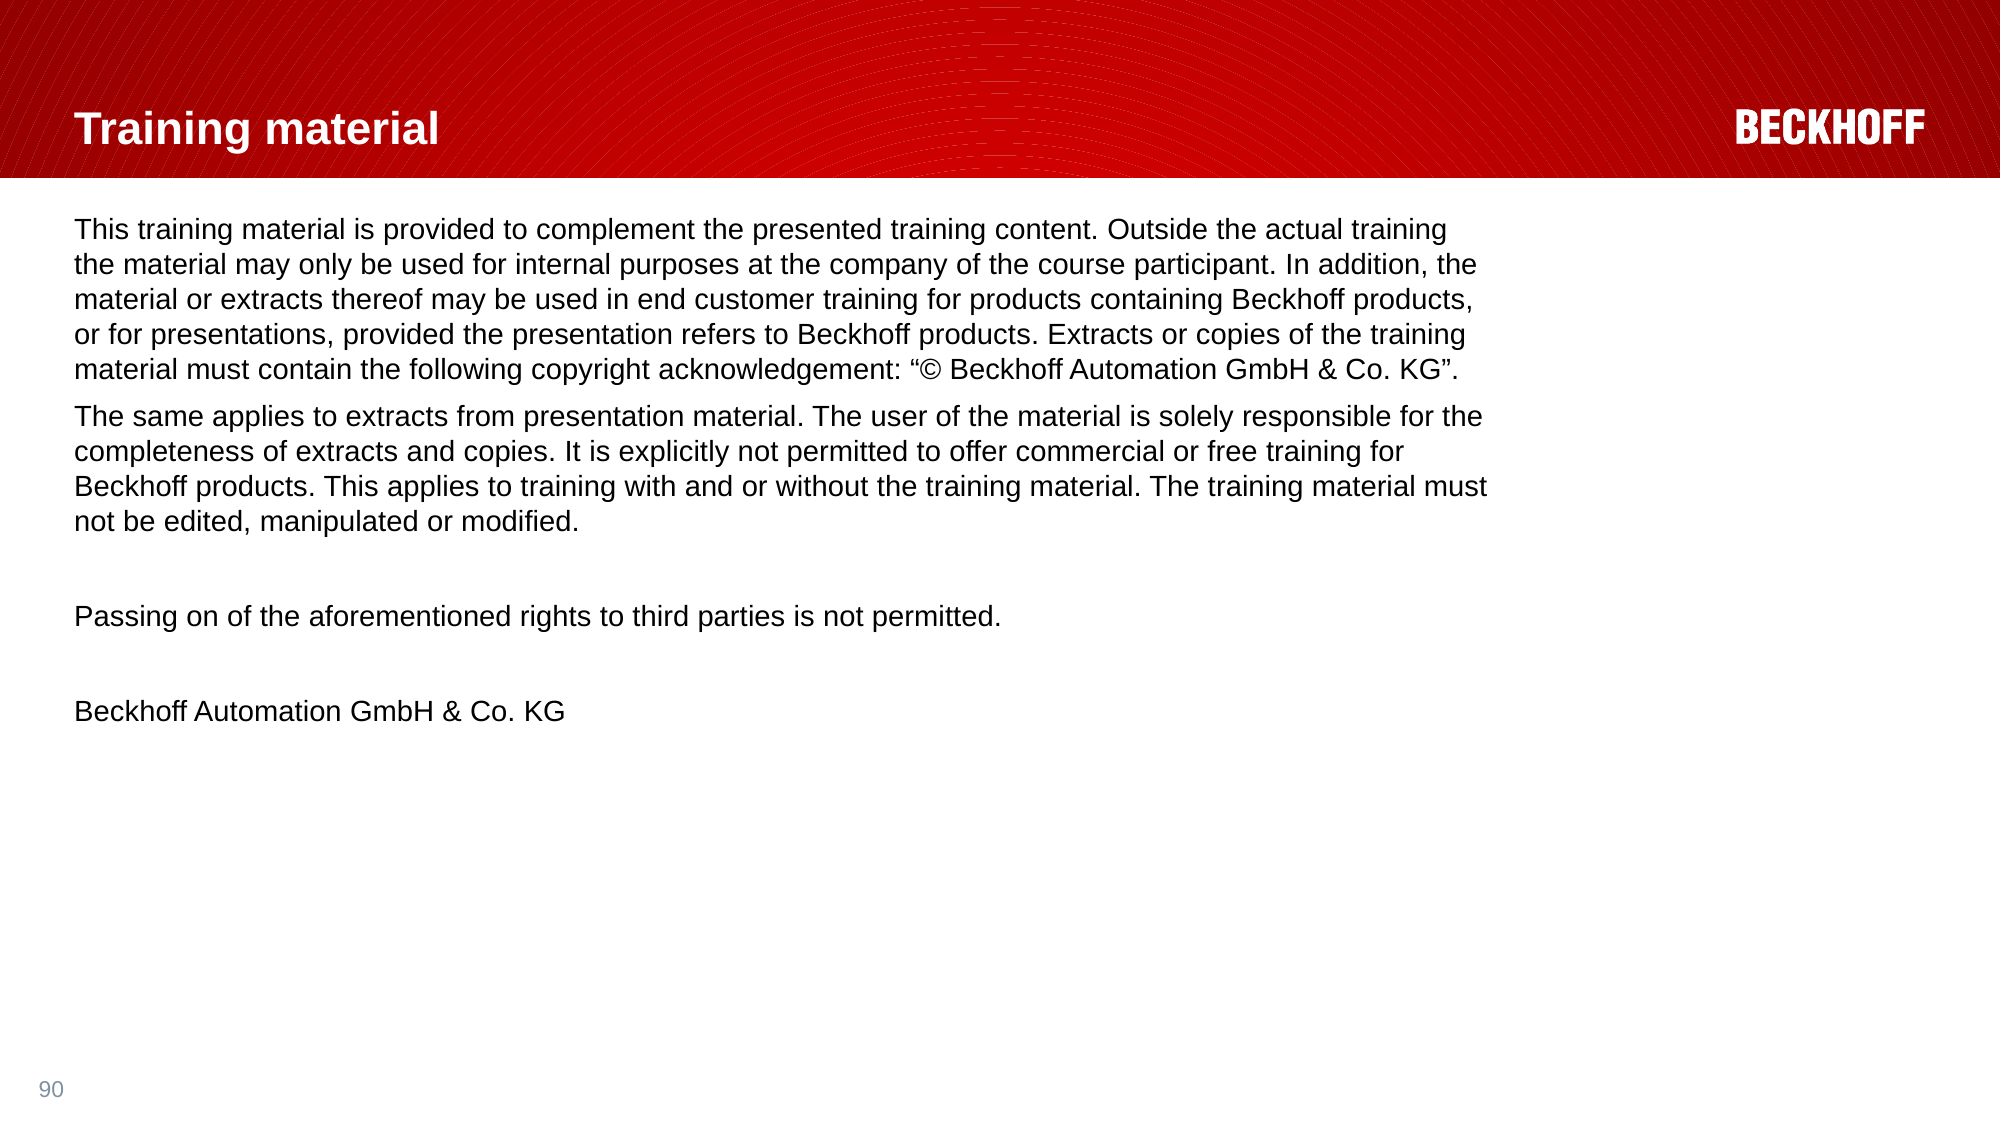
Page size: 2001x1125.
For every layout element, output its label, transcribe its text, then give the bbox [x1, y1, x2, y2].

slide_number 90 [0, 1052, 126, 1125]
picture [1727, 98, 1934, 155]
title Training material [0, 73, 1663, 178]
list This training material is provided to complement the presented training content. Outside the actual training the material may only be used for internal purposes at the company of the course participant. In addition, the material or extracts thereof may be used in end customer training for products containing Beckhoff products, or for presentations, provided the presentation refers to Beckhoff products. Extracts or copies of the training material must contain the following copyright acknowledgement: “© Beckhoff Automation GmbH & Co. KG”. The same applies to extracts from presentation material. The user of the material is solely responsible for the completeness of extracts and copies. It is explicitly not permitted to offer commercial or free training for Beckhoff products. This applies to training with and or without the training material. The training material must not be edited, manipulated or modified. Passing on of the aforementioned rights to third parties is not permitted. Beckhoff Automation GmbH & Co. KG [0, 178, 1508, 1054]
